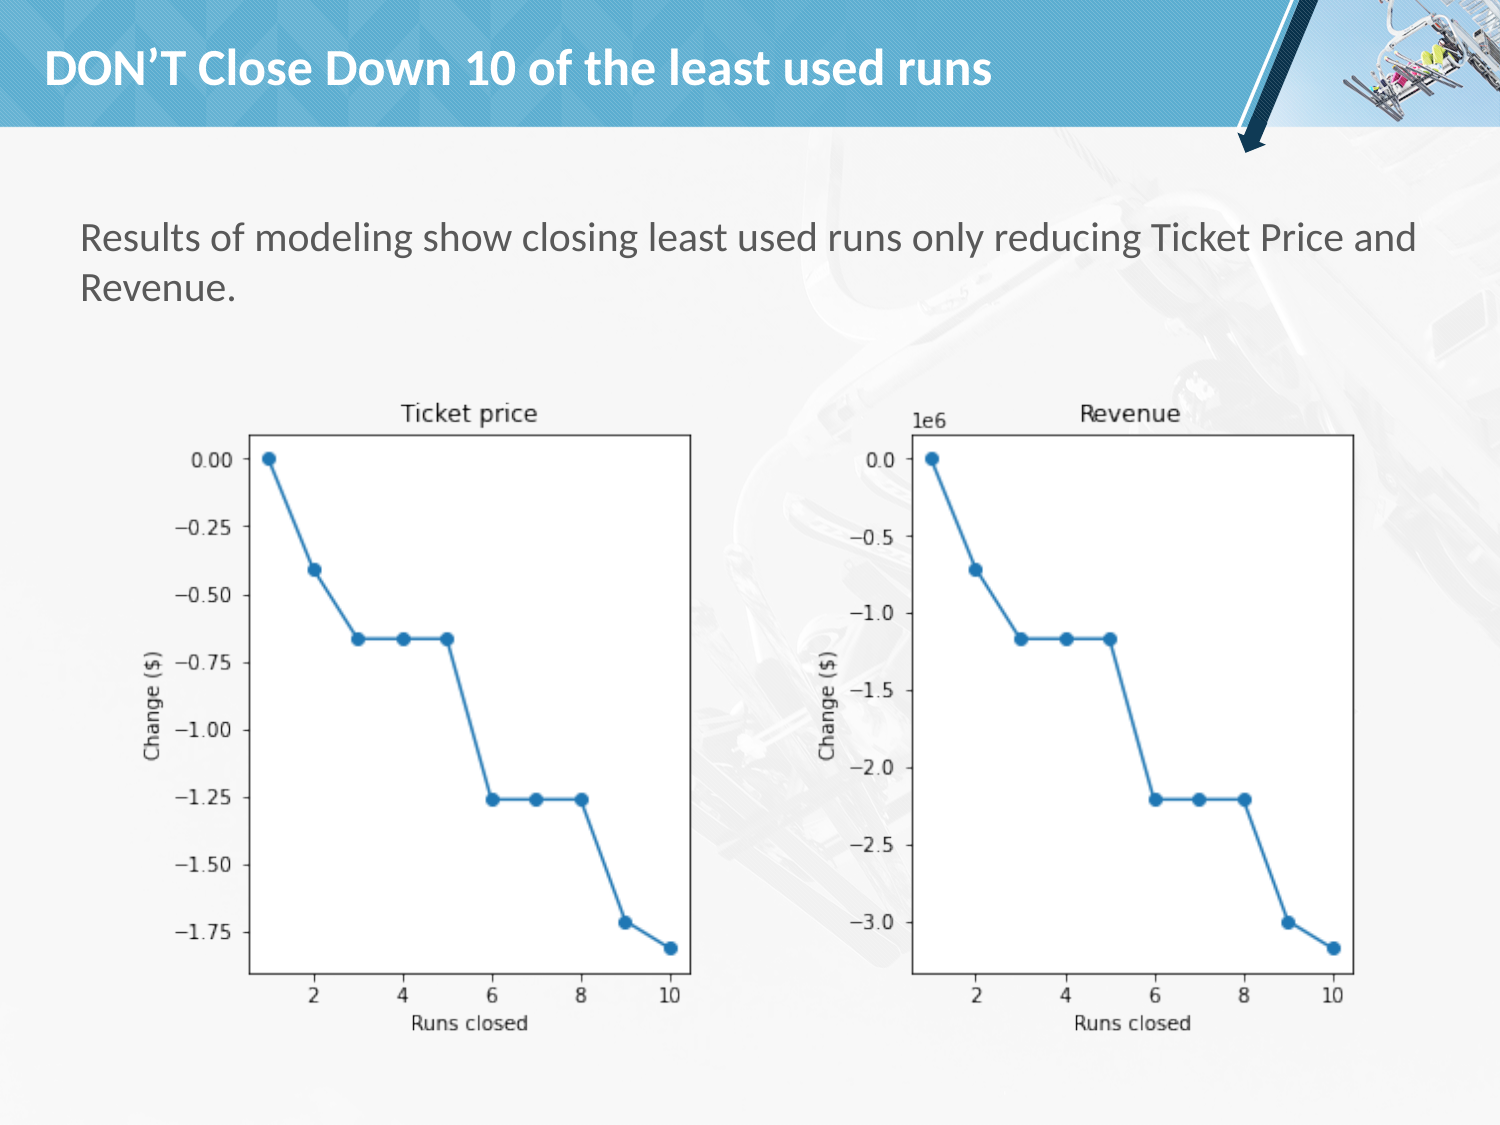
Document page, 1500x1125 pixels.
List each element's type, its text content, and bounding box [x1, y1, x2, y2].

list Results of modeling show closing least used runs only reducing Ticket Price and Revenue. [64, 202, 1444, 1004]
title DON’T Close Down 10 of the least used runs [29, 0, 1287, 130]
picture [0, 0, 1500, 1125]
